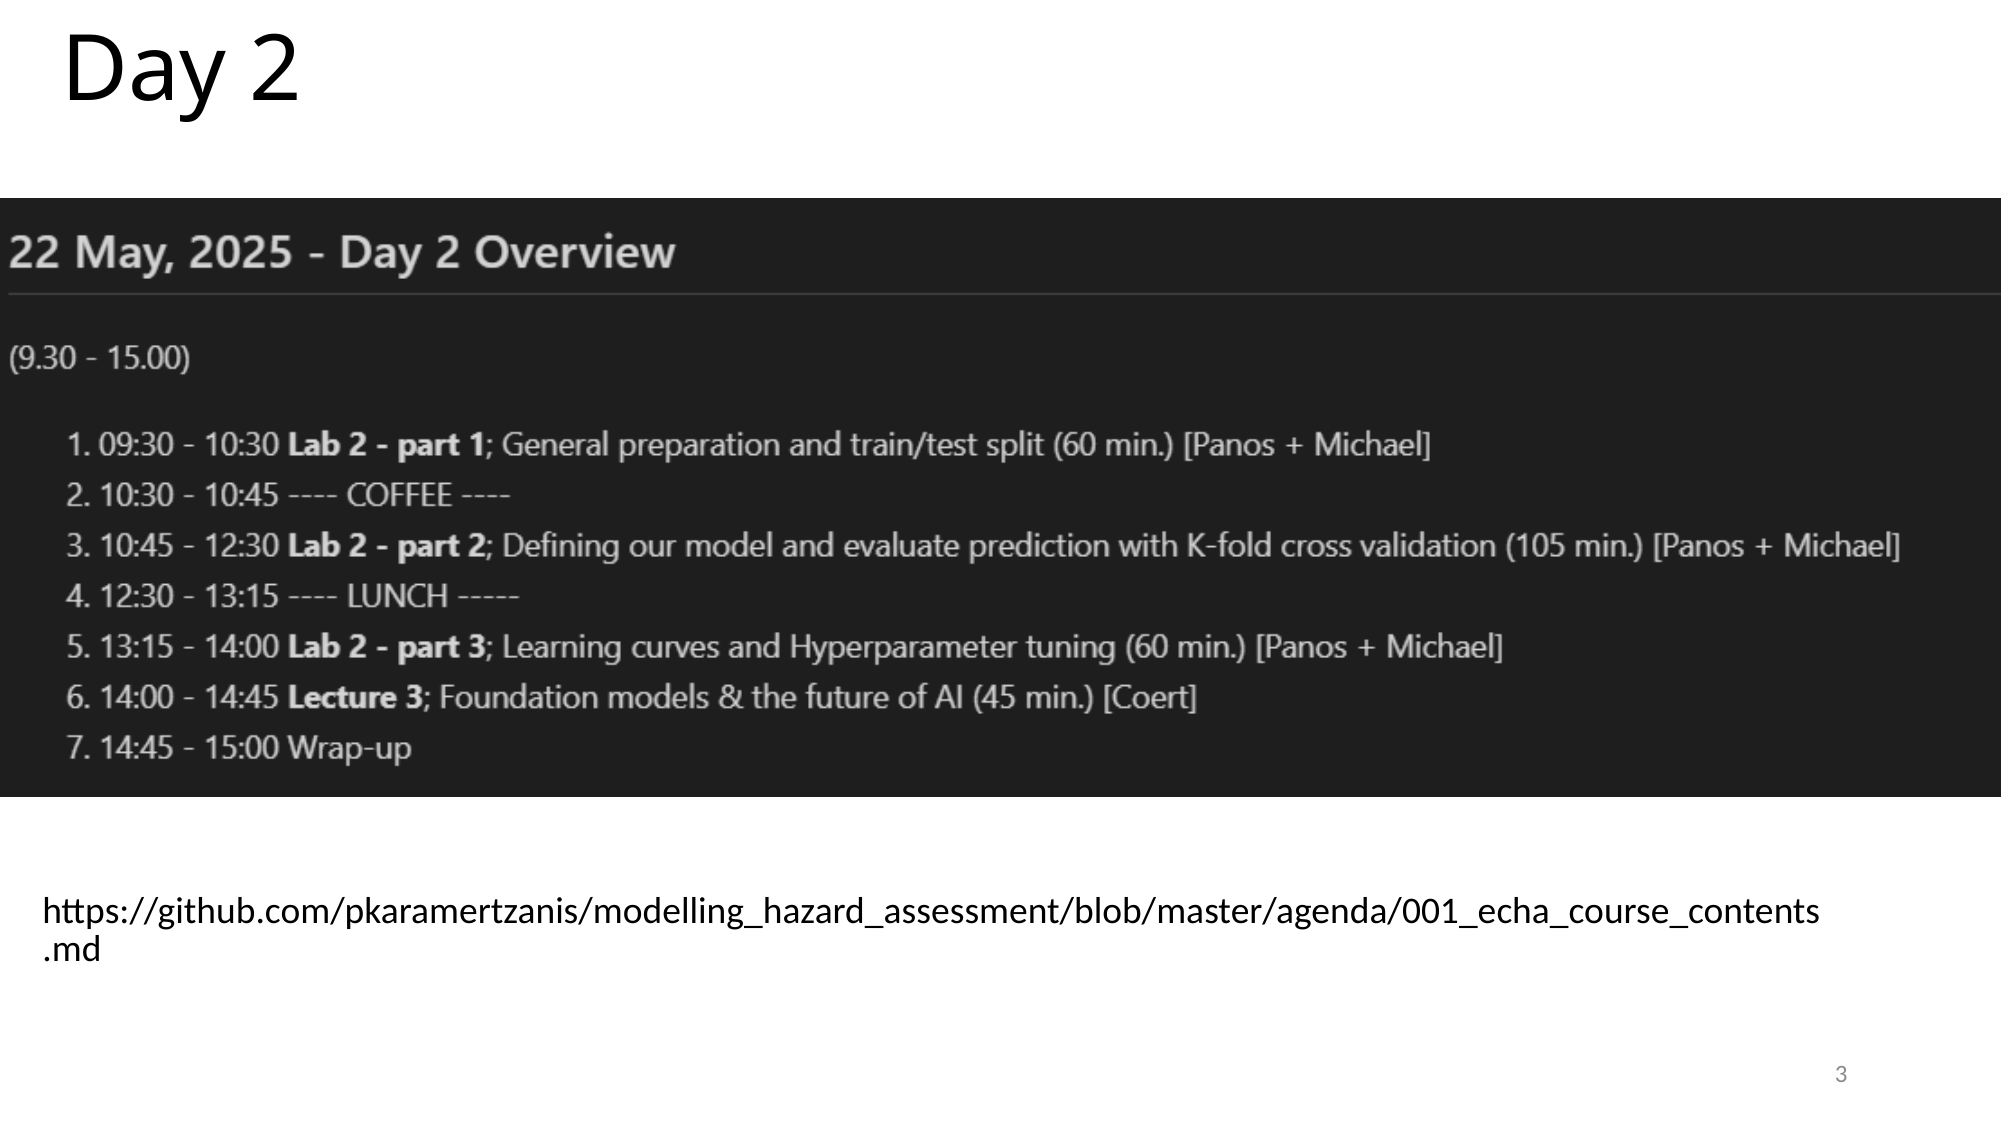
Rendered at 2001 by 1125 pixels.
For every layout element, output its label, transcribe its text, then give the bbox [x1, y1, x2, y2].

title Day 2 [45, 0, 1771, 180]
text_box https://github.com/pkaramertzanis/modelling_hazard_assessment/blob/master/agenda/001_echa_course_contents.md [27, 878, 1844, 984]
slide_number 3 [1412, 1042, 1863, 1103]
picture [0, 197, 2001, 798]
